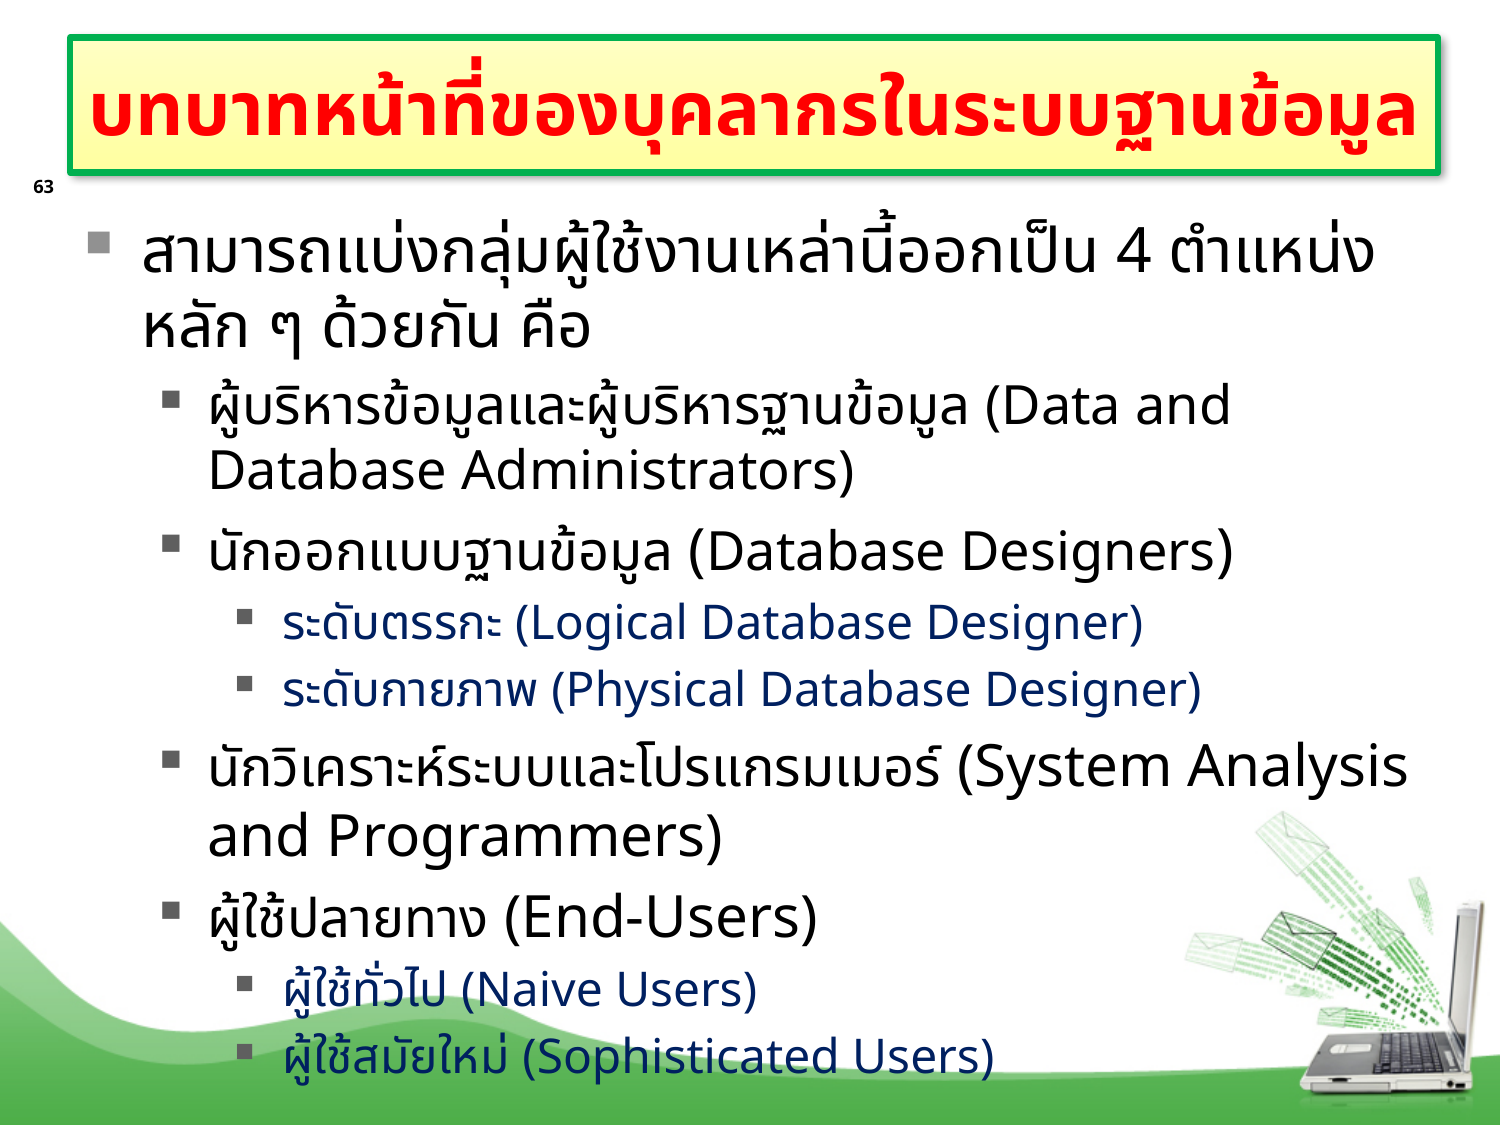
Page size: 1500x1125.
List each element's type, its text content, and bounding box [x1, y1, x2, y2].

picture [0, 0, 1500, 1125]
slide_number 63 [0, 168, 88, 209]
title บทบาทหน้าที่ของบุคลากรในระบบฐานข้อมูล [67, 34, 1441, 176]
list สามารถแบ่งกลุ่มผู้ใช้งานเหล่านี้ออกเป็น 4 ตำแหน่งหลัก ๆ ด้วยกัน คือ ผู้บริหารข้อมูลและผู้บริหารฐานข้อมูล (Data and Database Administrators) นักออกแบบฐานข้อมูล (Database Designers) ระดับตรรกะ (Logical Database Designer) ระดับกายภาพ (Physical Database Designer) นักวิเคราะห์ระบบและโปรแกรมเมอร์ (System Analysis and Programmers) ผู้ใช้ปลายทาง (End-Users) ผู้ใช้ทั่วไป (Naive Users) ผู้ใช้สมัยใหม่ (Sophisticated Users) [70, 202, 1438, 965]
